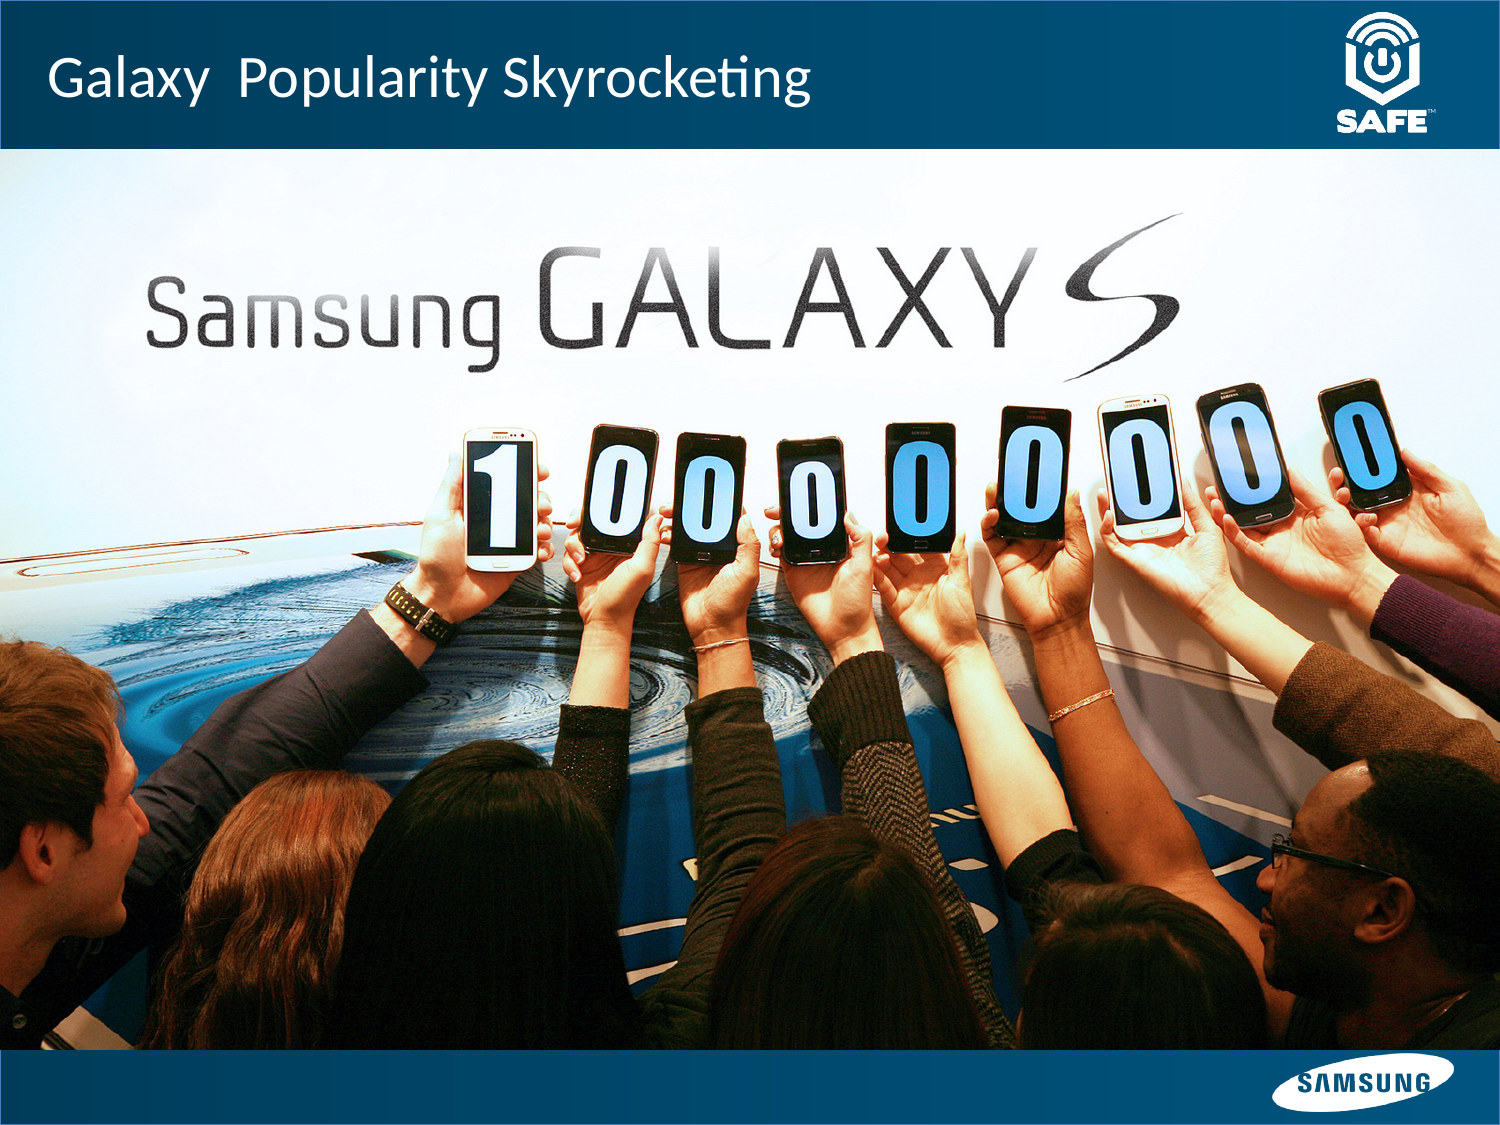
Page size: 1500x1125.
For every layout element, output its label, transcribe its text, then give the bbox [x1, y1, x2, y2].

text_box Galaxy Popularity Skyrocketing [34, 30, 1432, 117]
picture [1338, 117, 1356, 132]
picture [1351, 13, 1413, 30]
picture [1365, 23, 1400, 30]
picture [1273, 1054, 1453, 1111]
picture [1357, 117, 1385, 132]
picture [1388, 117, 1404, 132]
picture [1408, 117, 1426, 132]
picture [0, 150, 1500, 1049]
